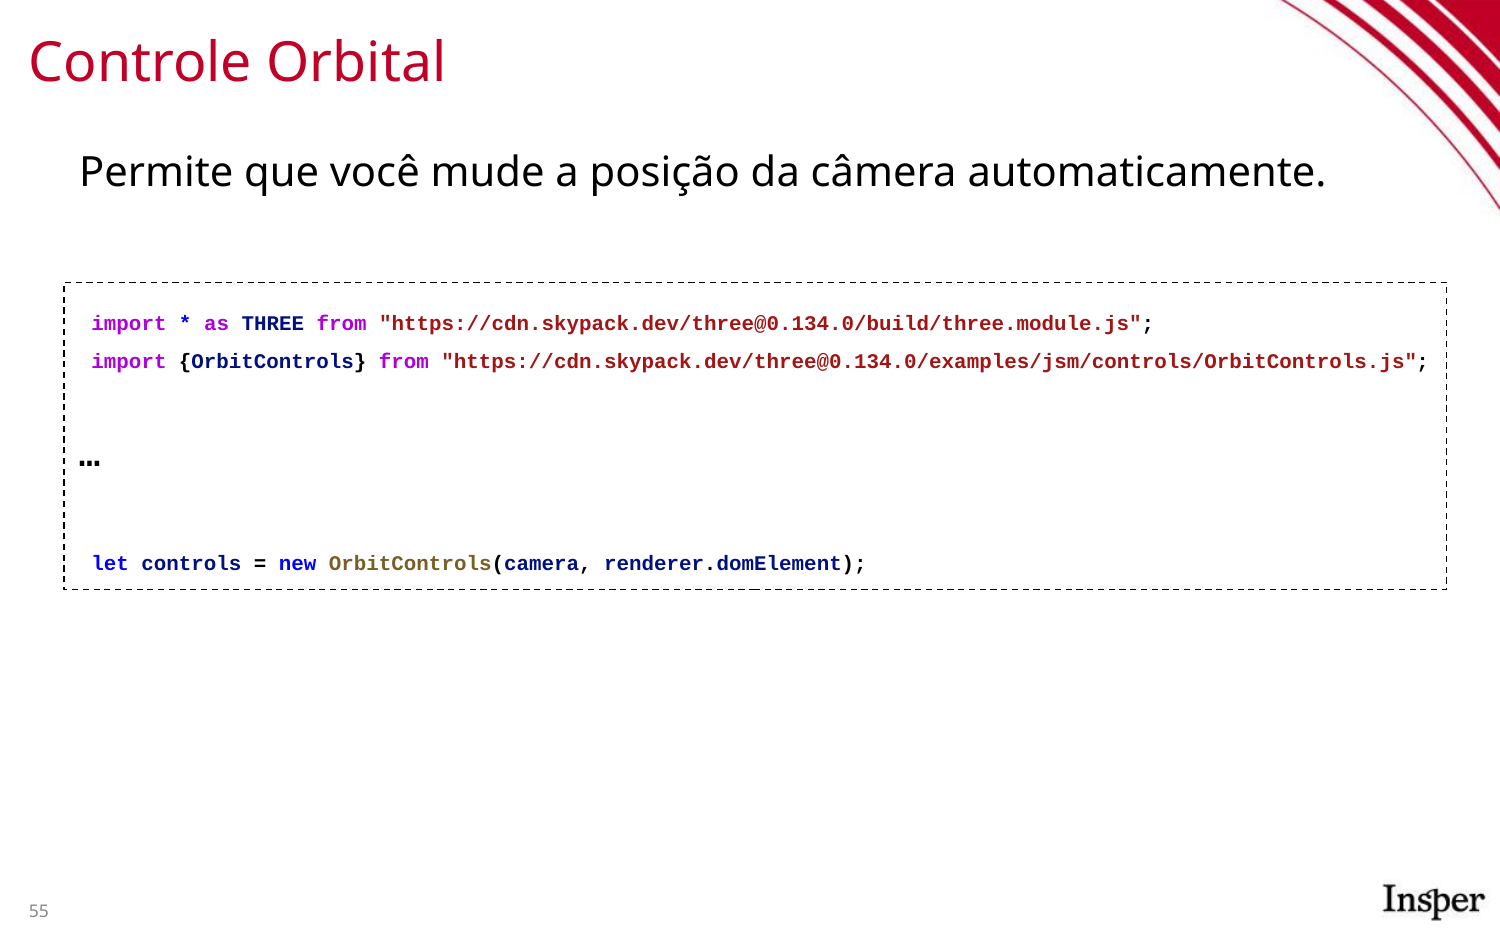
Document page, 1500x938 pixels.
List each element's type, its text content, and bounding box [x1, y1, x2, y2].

slide_number 55 [0, 887, 78, 938]
picture [249, 0, 1500, 938]
text_box import * as THREE from "https://cdn.skypack.dev/three@0.134.0/build/three.module.js"; import {OrbitControls} from "https://cdn.skypack.dev/three@0.134.0/examples/jsm/controls/OrbitControls.js"; … let controls = new OrbitControls(camera, renderer.domElement); [64, 282, 1447, 590]
list Permite que você mude a posição da câmera automaticamente. [64, 137, 1447, 223]
title Controle Orbital [13, 18, 1397, 104]
